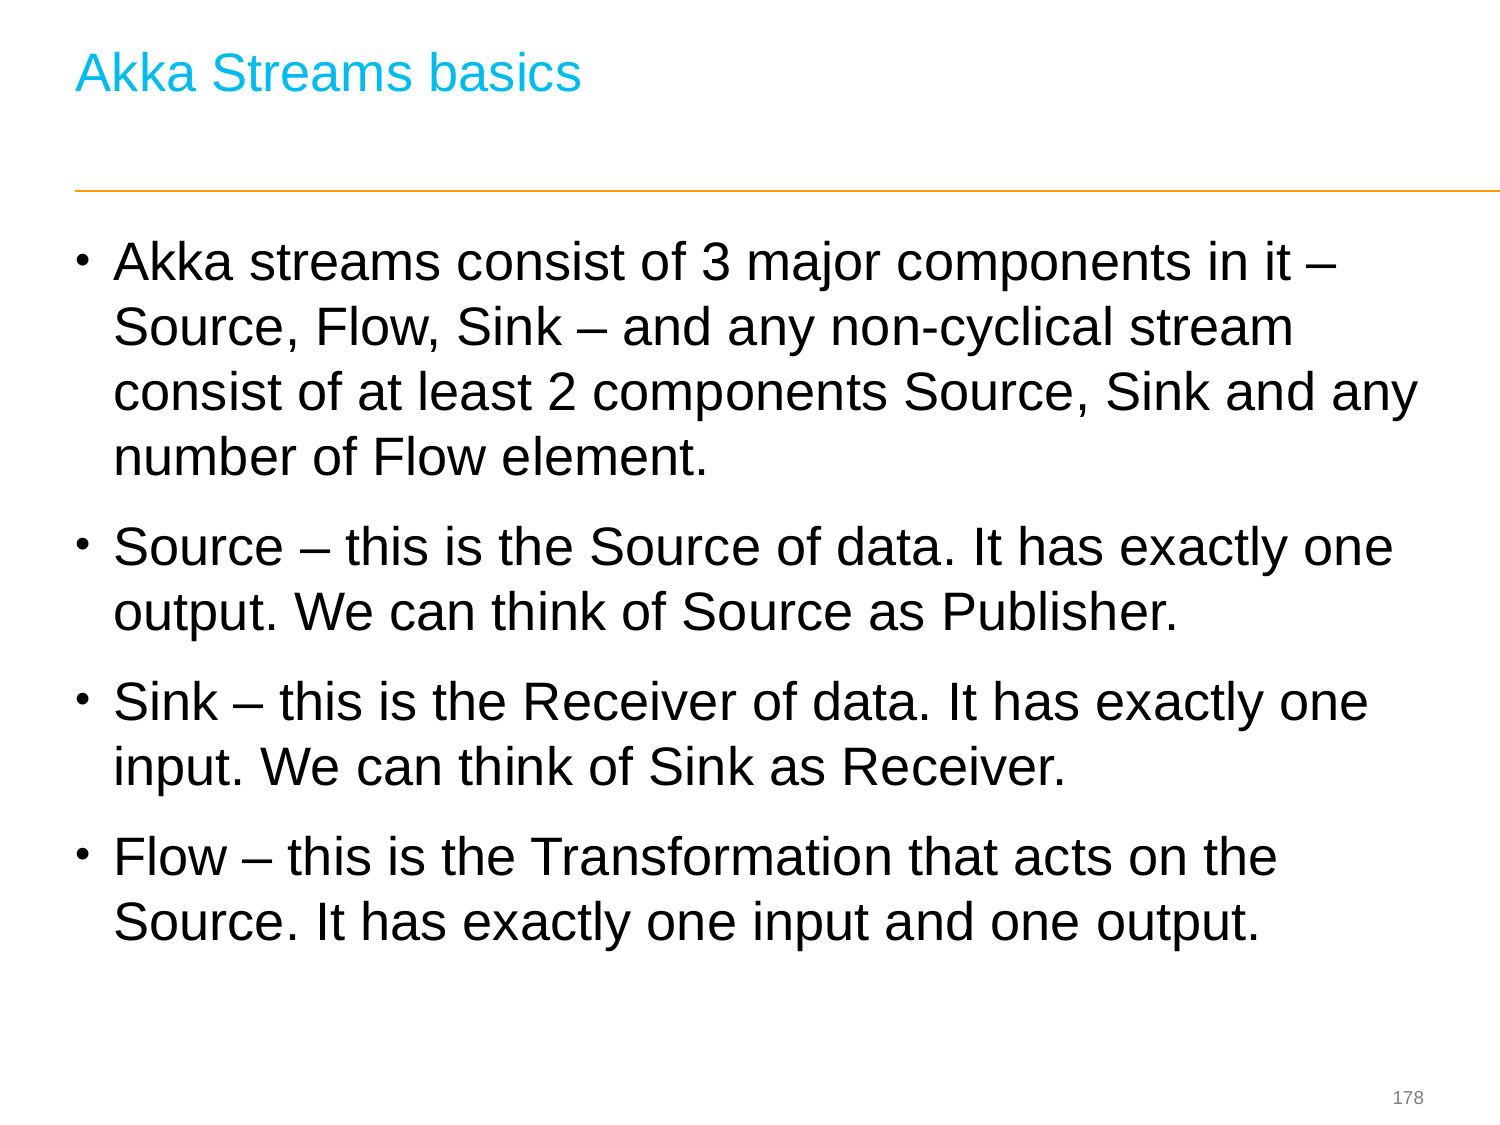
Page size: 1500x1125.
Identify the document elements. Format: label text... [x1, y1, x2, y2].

list Akka streams consist of 3 major components in it – Source, Flow, Sink – and any non-cyclical stream consist of at least 2 components Source, Sink and any number of Flow element. Source – this is the Source of data. It has exactly one output. We can think of Source as Publisher. Sink – this is the Receiver of data. It has exactly one input. We can think of Sink as Receiver. Flow – this is the Transformation that acts on the Source. It has exactly one input and one output. [75, 226, 1425, 1018]
title Akka Streams basics [75, 27, 1422, 157]
